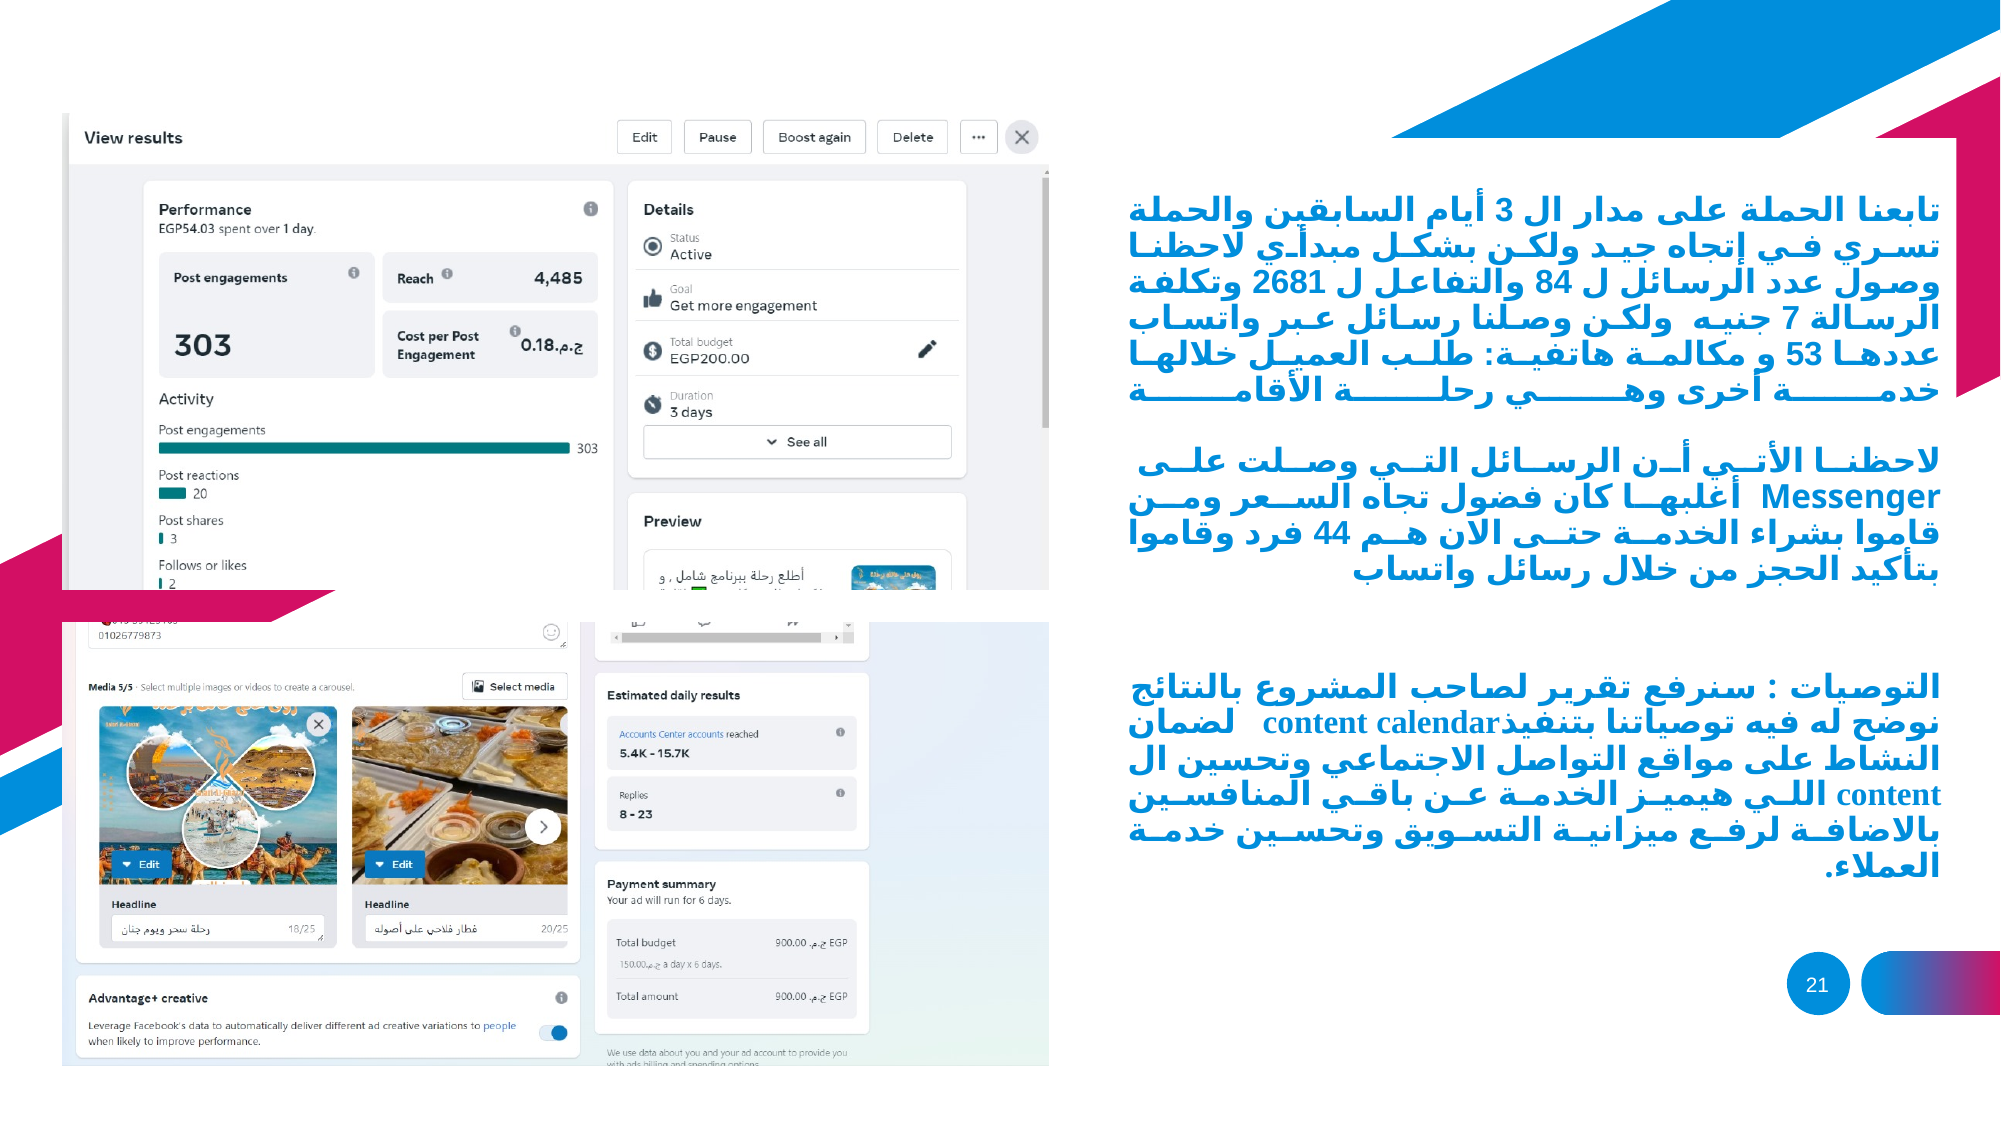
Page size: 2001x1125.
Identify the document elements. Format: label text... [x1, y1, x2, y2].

picture [62, 622, 1049, 1067]
slide_number 21 [1772, 954, 1863, 1015]
title تابعنا الحملة على مدار ال 3 أيام السابقين والحملة تسري في إتجاه جيد ولكن بشكل مبدأي لاحظنا وصول عدد الرسائل ل 84 والتفاعل ل 2681 وتكلفة الرسالة 7 جنيه ولكن وصلنا رسائل عبر واتساب عددها 53 و مكالمة هاتفية: طلب العميل خلالها خدمة أخرى وهي رحلة الأقامة لاحظنا الأتي أن الرسائل التي وصلت على Messenger أغلبها كان فضول تجاه السعر ومن قاموا بشراء الخدمة حتى الان هم 44 فرد وقاموا بتأكيد الحجز من خلال رسائل واتساب [1112, 138, 1957, 622]
picture [62, 113, 1049, 590]
text_box التوصيات : سنرفع تقرير لصاحب المشروع بالنتائج نوضح له فيه توصياتنا بتنفيذcontent calendar لضمان النشاط على مواقع التواصل الاجتماعي وتحسين ال content اللي هيميز الخدمة عن باقي المنافسين بالاضافة لرفع ميزانية التسويق وتحسين خدمة العملاء. [1112, 622, 1957, 932]
